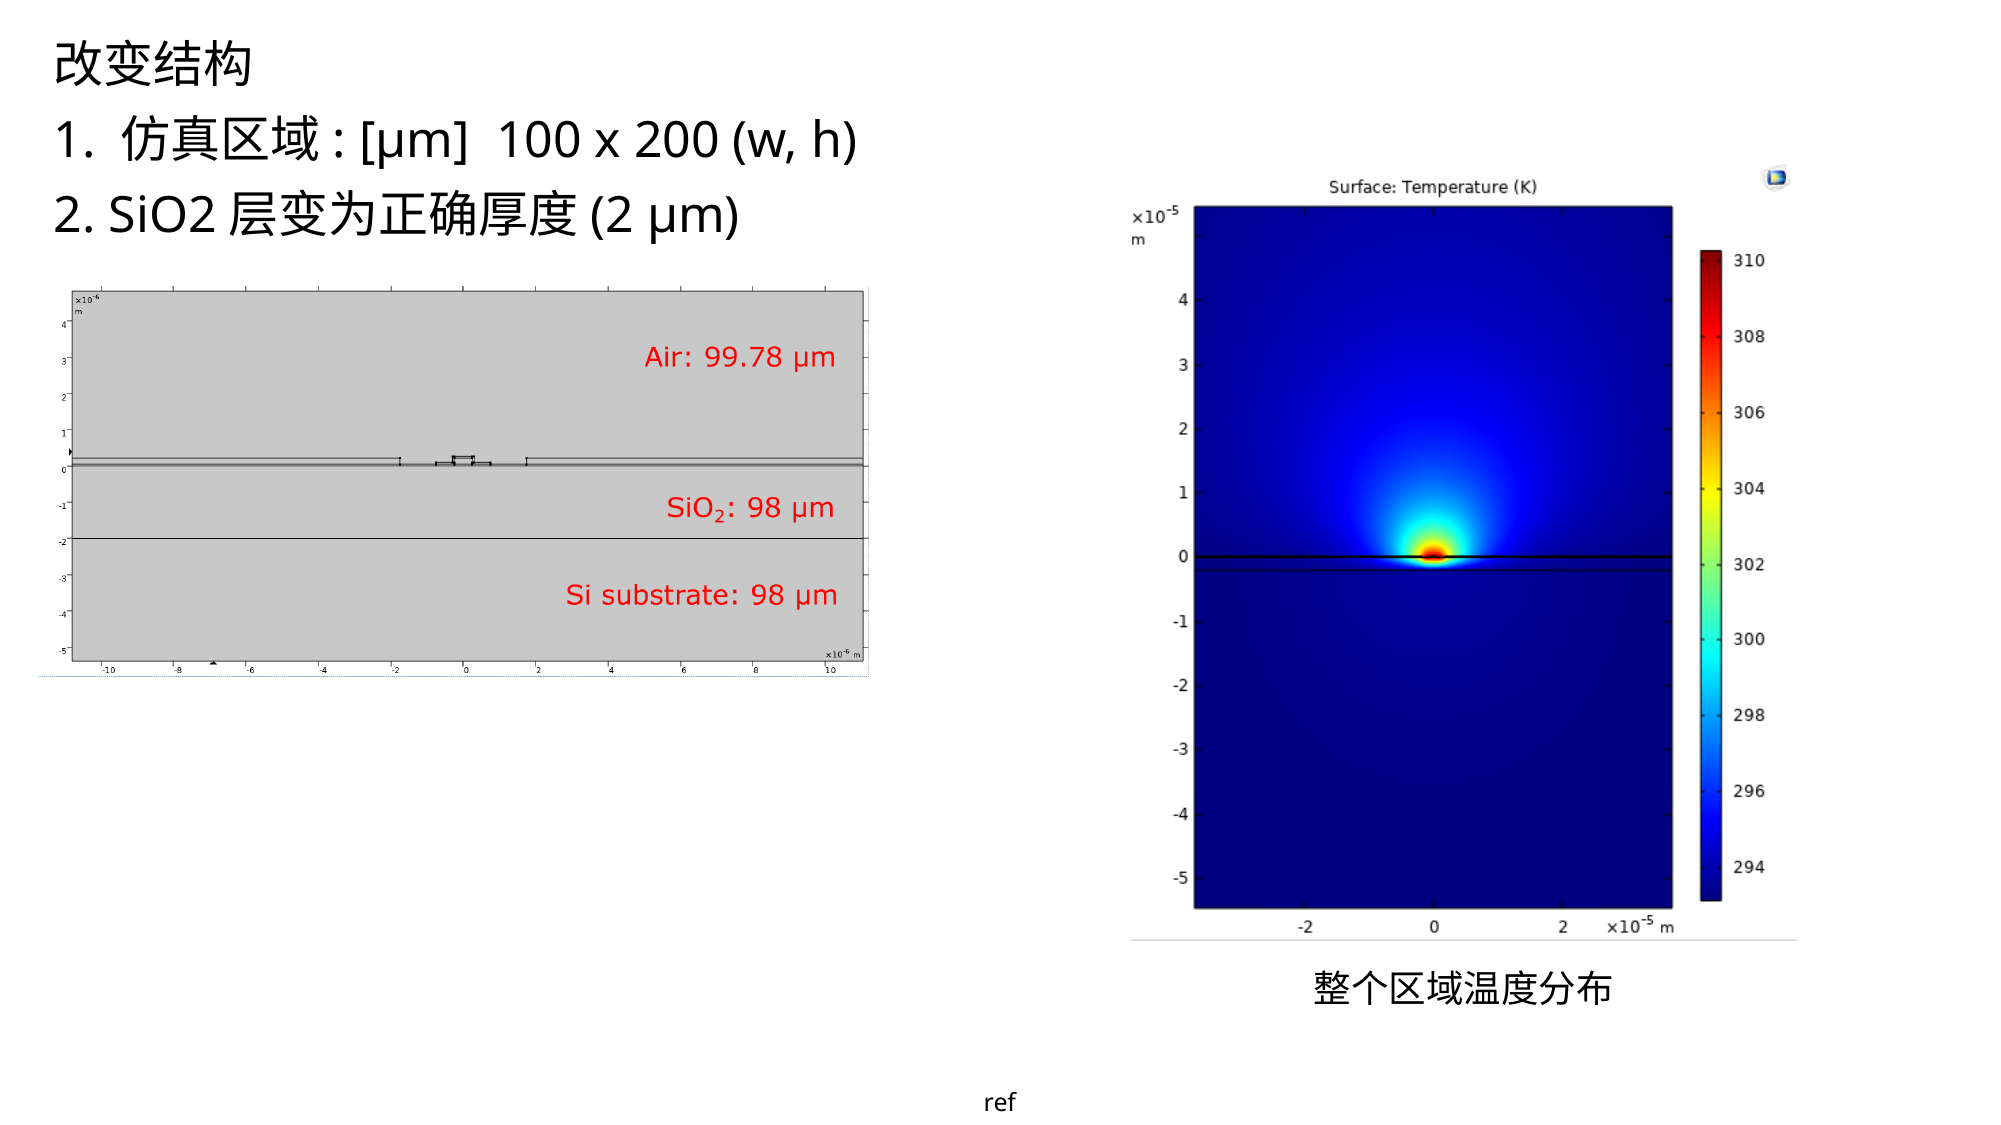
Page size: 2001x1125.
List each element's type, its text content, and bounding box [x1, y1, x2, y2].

text_box 整个区域温度分布 [1298, 962, 1629, 1018]
picture [38, 286, 869, 677]
list 改变结构 1. 仿真区域: [μm] 100 x 200 (w, h) 2. SiO2层变为正确厚度(2 μm) [38, 31, 1962, 1083]
picture [1131, 162, 1797, 941]
